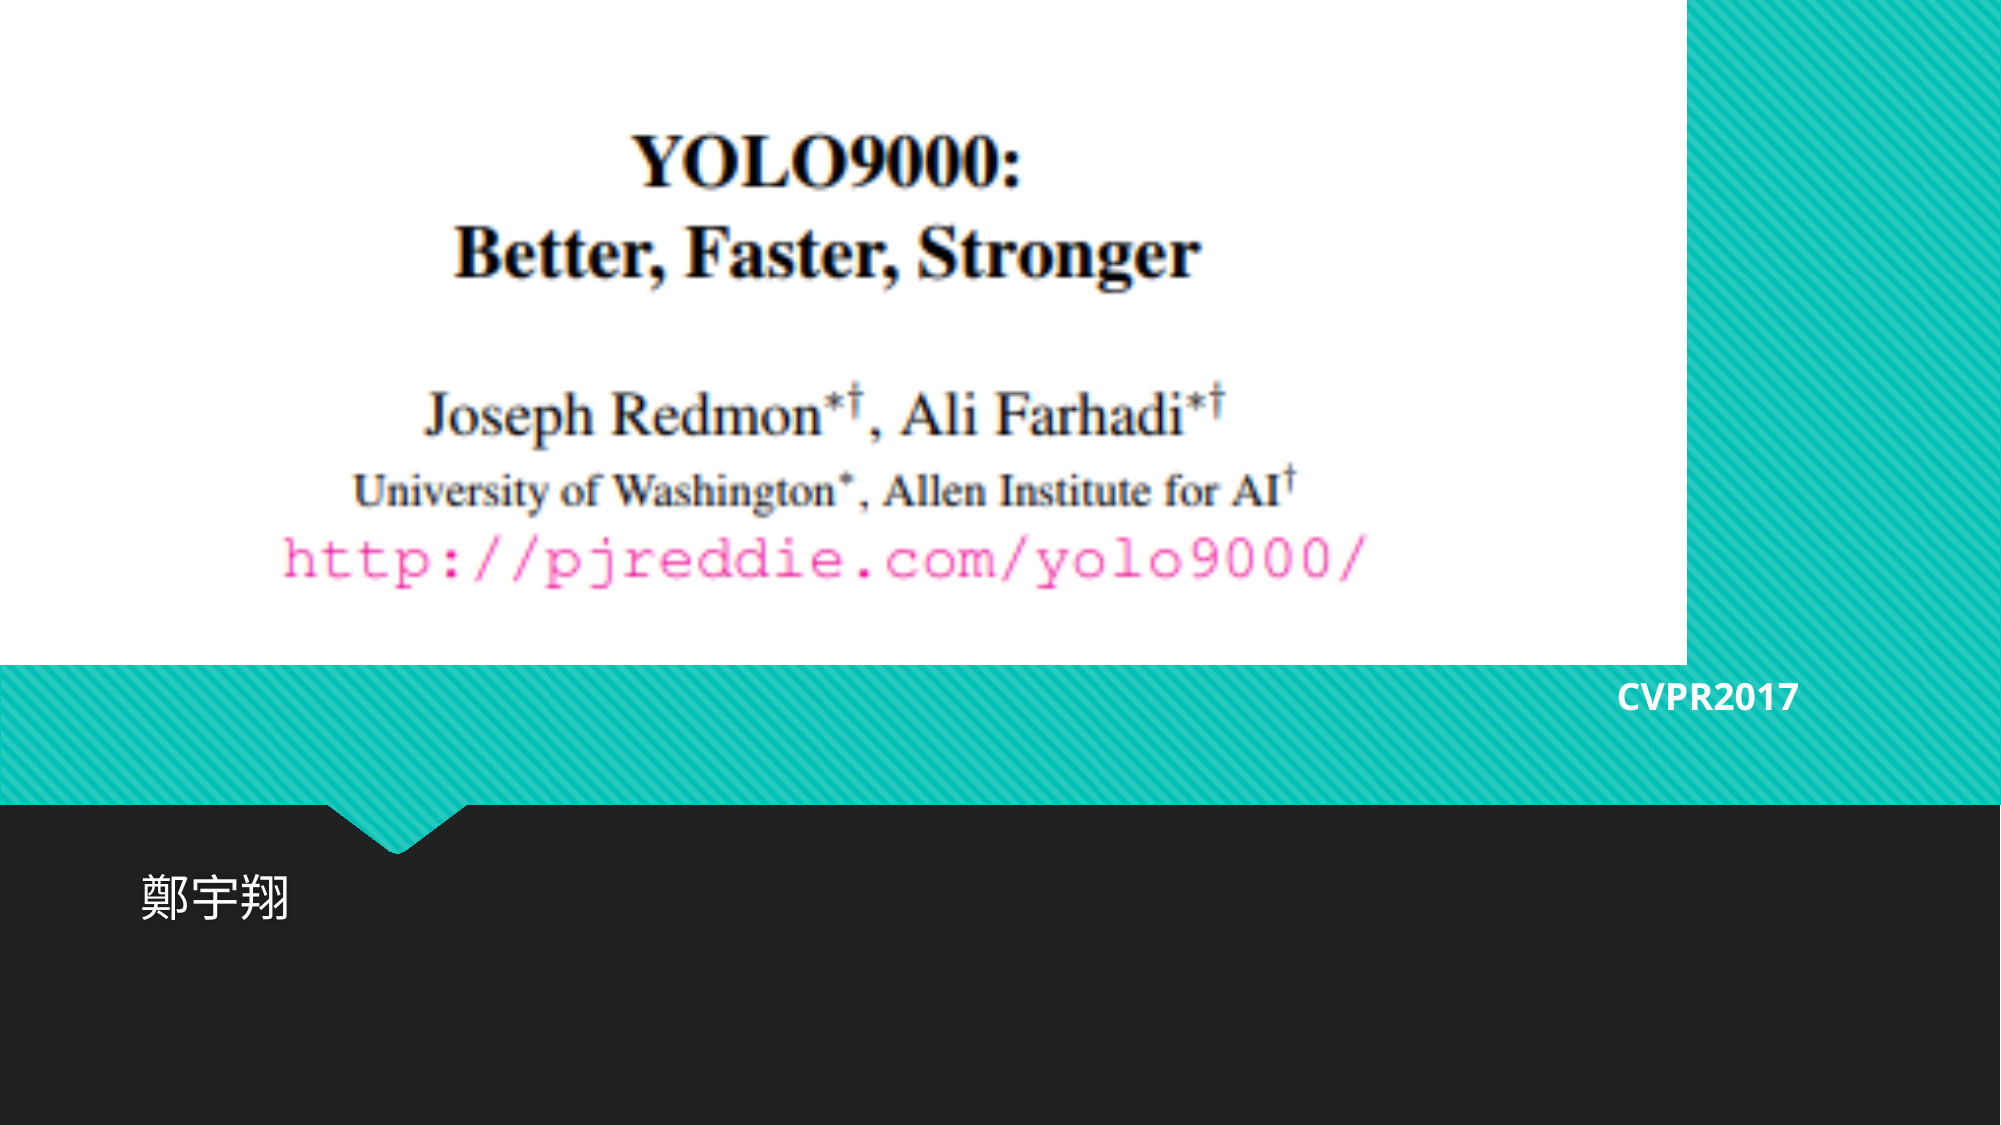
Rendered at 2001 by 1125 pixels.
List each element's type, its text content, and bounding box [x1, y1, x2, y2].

subtitle 鄭宇翔 [132, 865, 1868, 939]
text_box CVPR2017 [1609, 665, 1808, 726]
picture [0, 0, 2000, 853]
